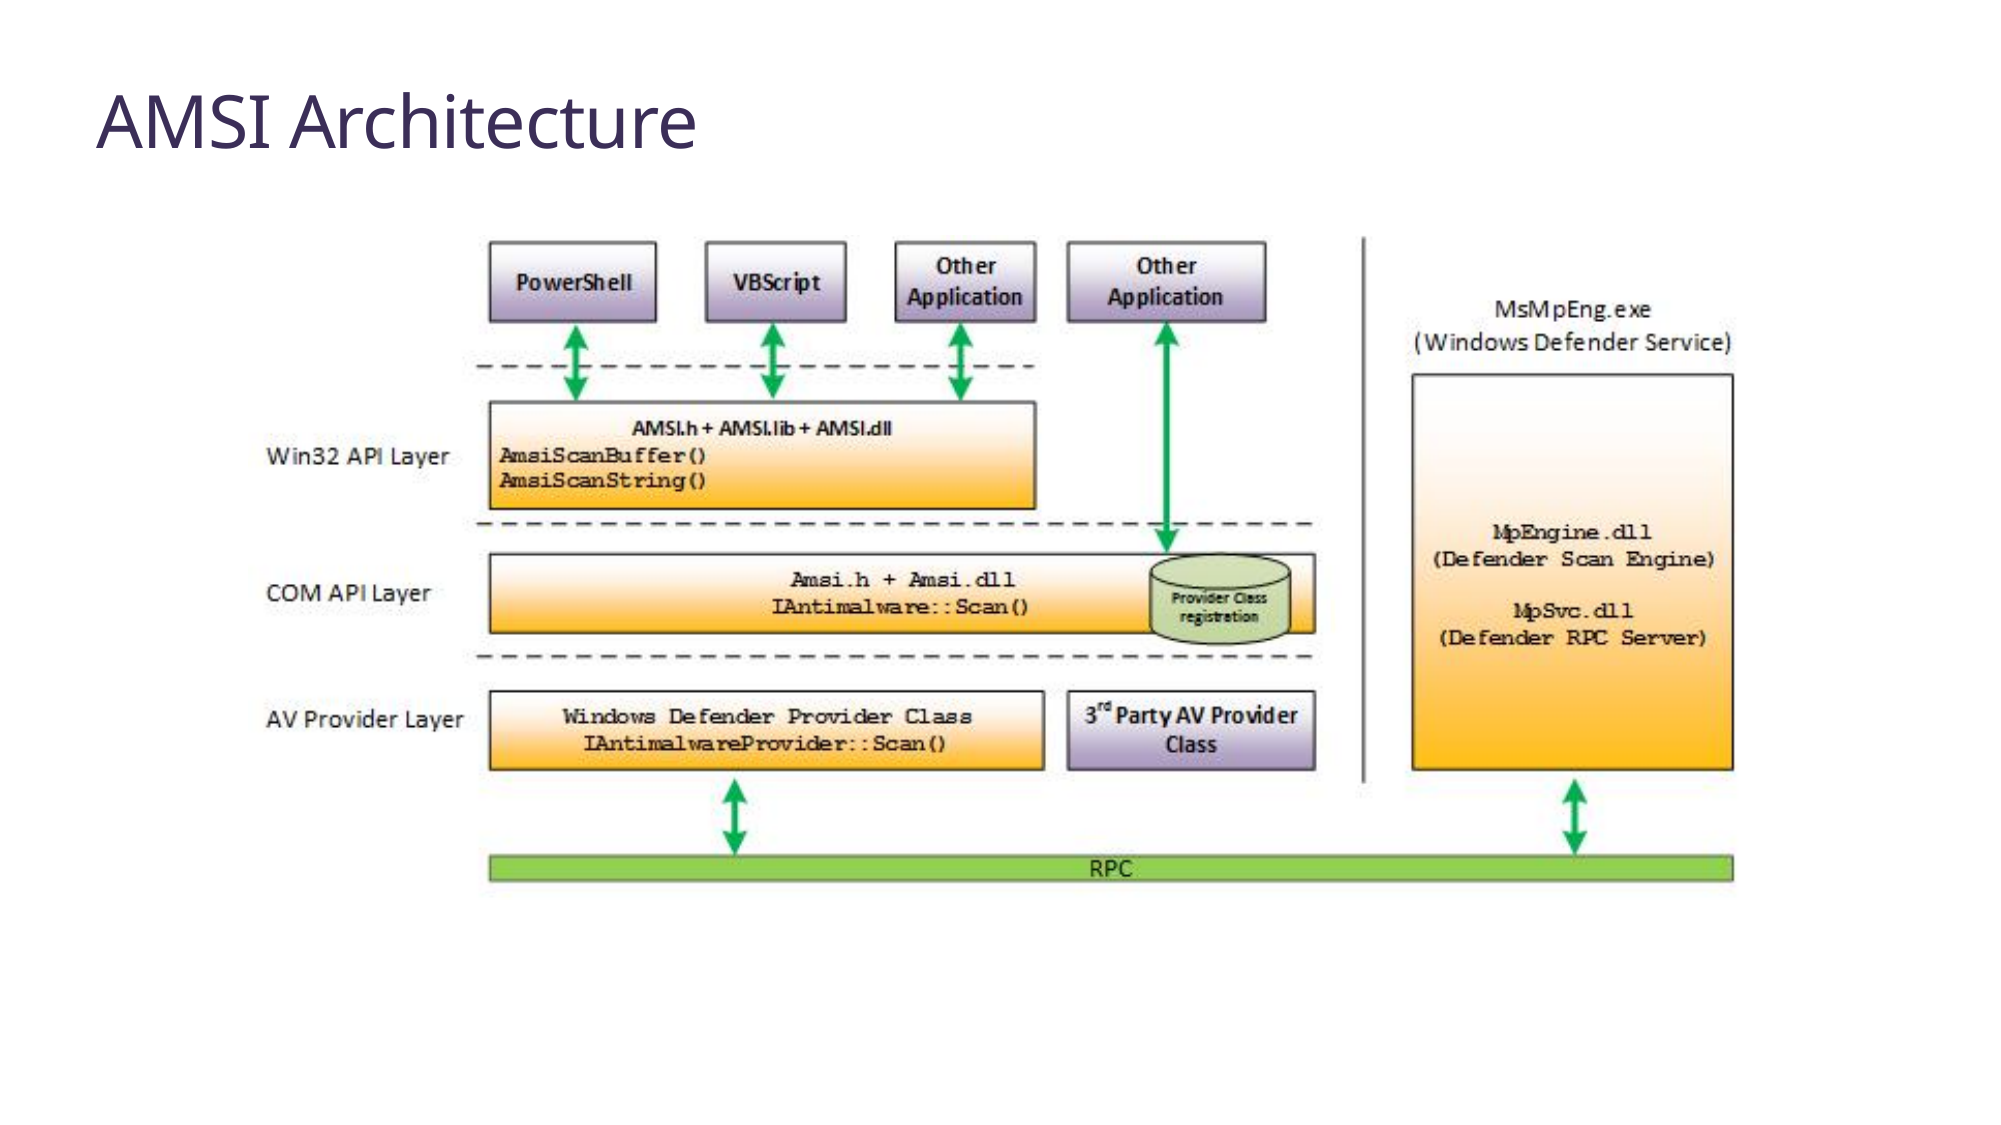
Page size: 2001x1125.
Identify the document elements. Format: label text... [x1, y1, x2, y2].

title AMSI Architecture [96, 75, 1904, 166]
picture [248, 235, 1751, 901]
